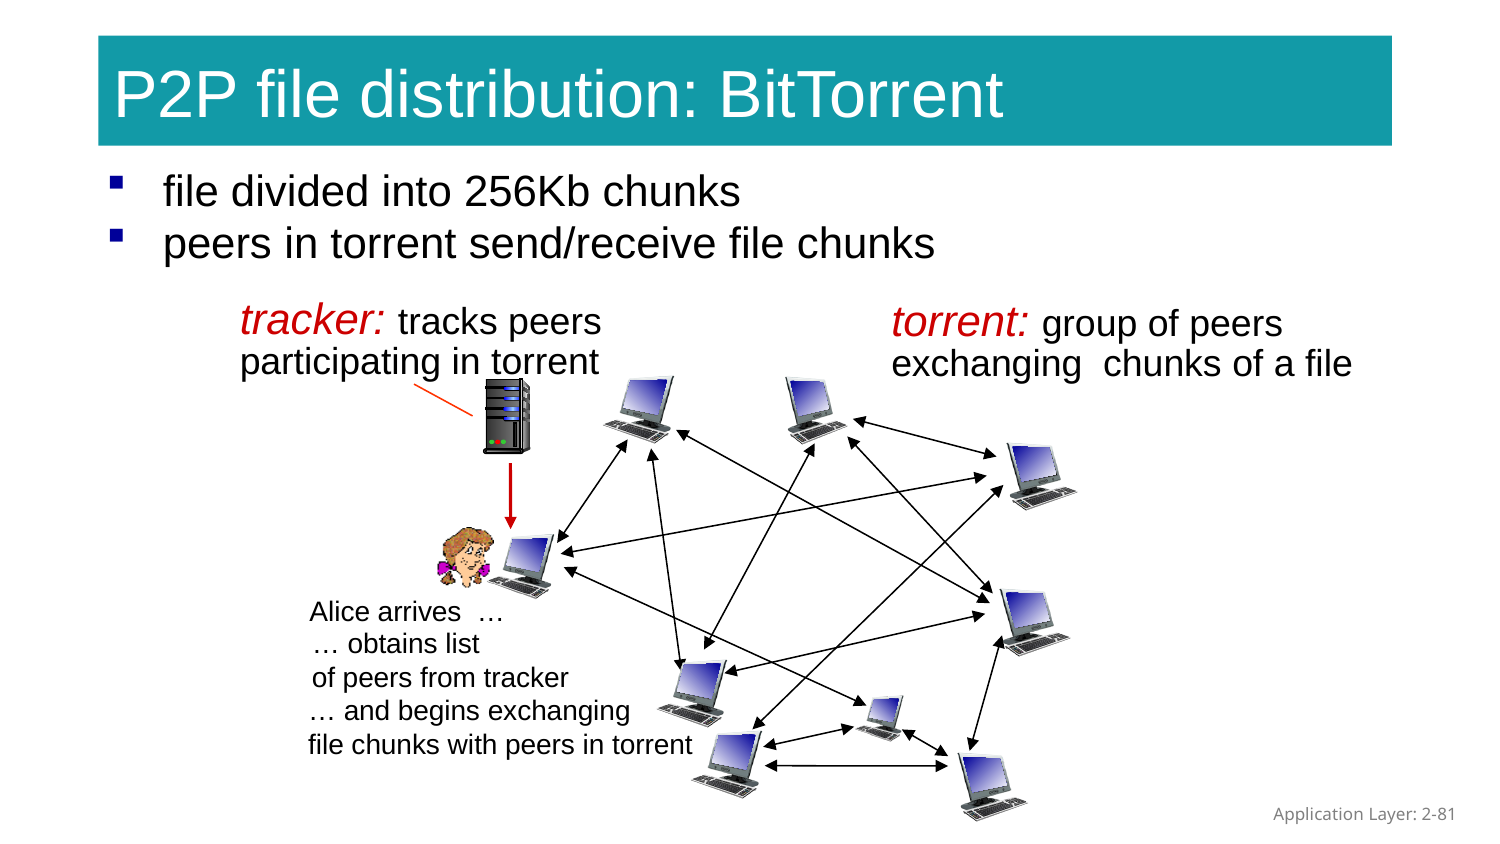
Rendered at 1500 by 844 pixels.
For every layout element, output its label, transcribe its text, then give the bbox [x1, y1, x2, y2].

text_box [504, 463, 517, 530]
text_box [783, 373, 863, 451]
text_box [585, 372, 676, 449]
text_box [992, 486, 999, 499]
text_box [470, 531, 556, 605]
text_box torrent: group of peers exchanging chunks of a file [876, 293, 1375, 391]
text_box [769, 730, 838, 751]
text_box Alice arrives … [294, 586, 521, 635]
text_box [1004, 438, 1095, 516]
text_box [769, 759, 949, 773]
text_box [483, 378, 531, 454]
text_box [556, 439, 987, 706]
text_box [967, 713, 981, 748]
text_box [753, 713, 770, 726]
text_box … and begins exchanging file chunks with peers in torrent [293, 685, 668, 768]
text_box file divided into 256Kb chunks peers in torrent send/receive file chunks [91, 155, 969, 280]
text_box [954, 749, 1046, 827]
title P2P file distribution: BitTorrent [98, 35, 1392, 146]
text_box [843, 693, 905, 745]
picture [434, 526, 494, 591]
text_box [909, 729, 949, 757]
text_box tracker: tracks peers participating in torrent [225, 291, 628, 390]
text_box [680, 429, 690, 437]
slide_number Application Layer: 2-81 [1134, 792, 1472, 838]
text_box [997, 585, 1088, 662]
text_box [638, 655, 729, 733]
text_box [673, 726, 764, 804]
text_box … obtains list of peers from tracker [297, 618, 551, 685]
